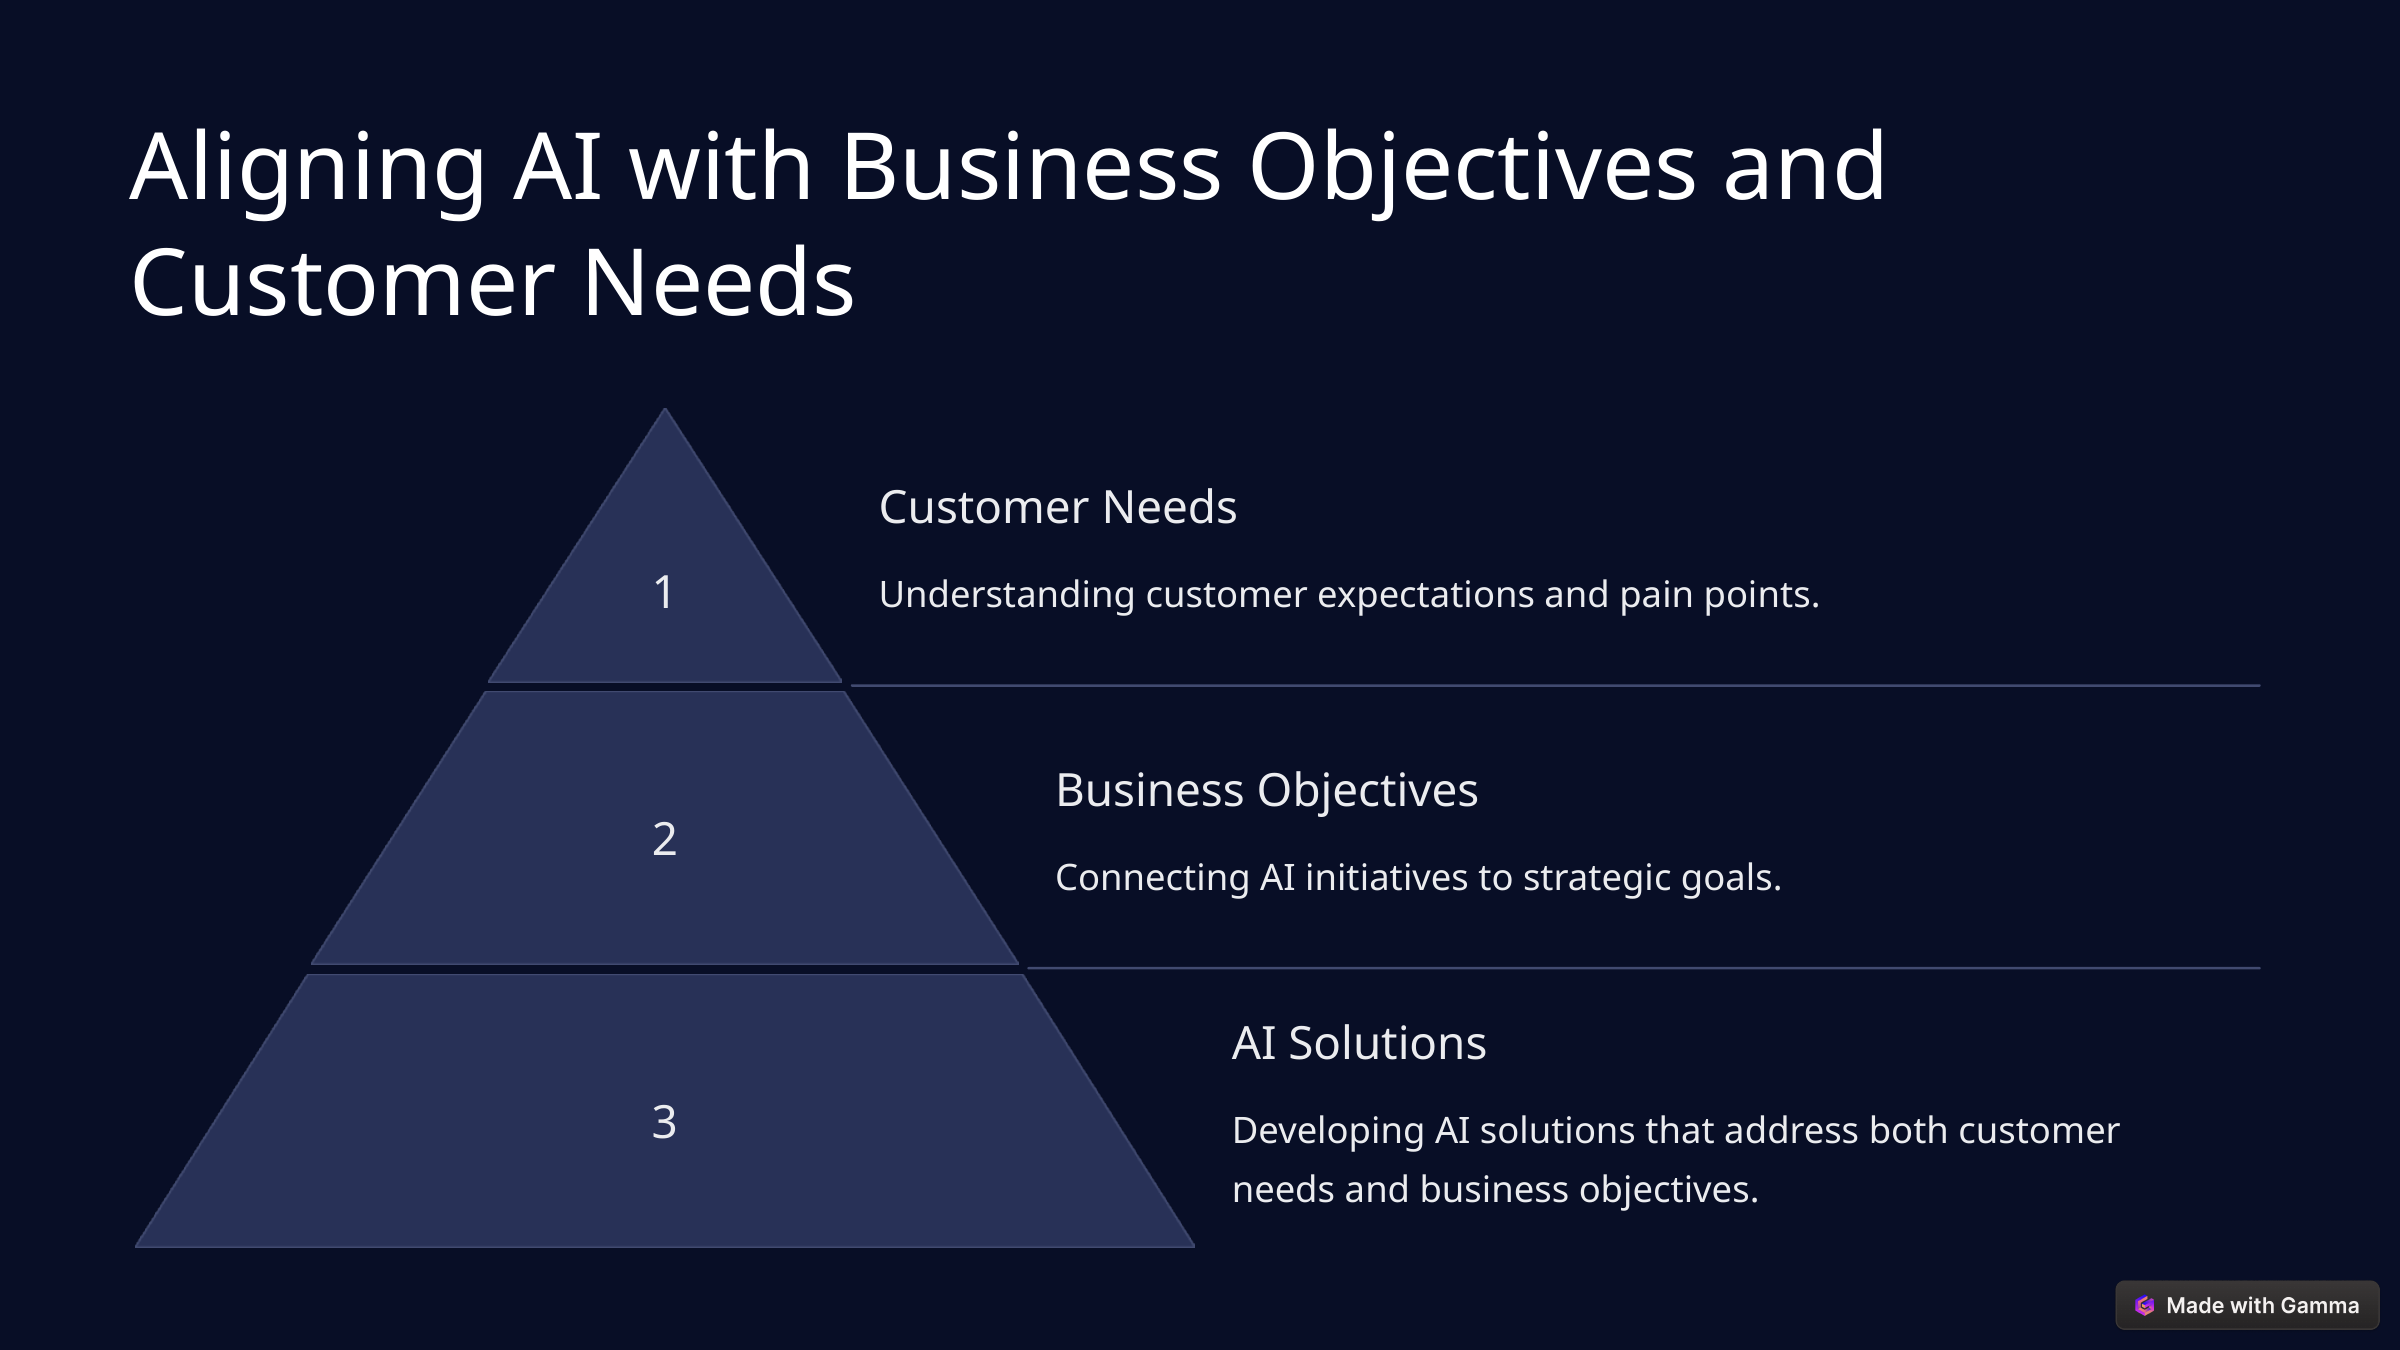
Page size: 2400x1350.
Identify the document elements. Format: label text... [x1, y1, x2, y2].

text_box Customer Needs [878, 475, 1343, 534]
text_box [1027, 966, 2261, 970]
picture [488, 408, 842, 683]
picture [311, 691, 1019, 965]
text_box Aligning AI with Business Objectives and Customer Needs [129, 102, 2270, 335]
picture [2106, 1271, 2389, 1339]
text_box Understanding customer expectations and pain points. [878, 555, 1888, 616]
text_box Developing AI solutions that address both customer needs and business objectives. [1231, 1091, 2233, 1211]
text_box AI Solutions [1231, 1011, 1696, 1070]
picture [135, 974, 1195, 1248]
text_box Business Objectives [1055, 758, 1520, 817]
text_box Connecting AI initiatives to strategic goals. [1055, 838, 1840, 898]
